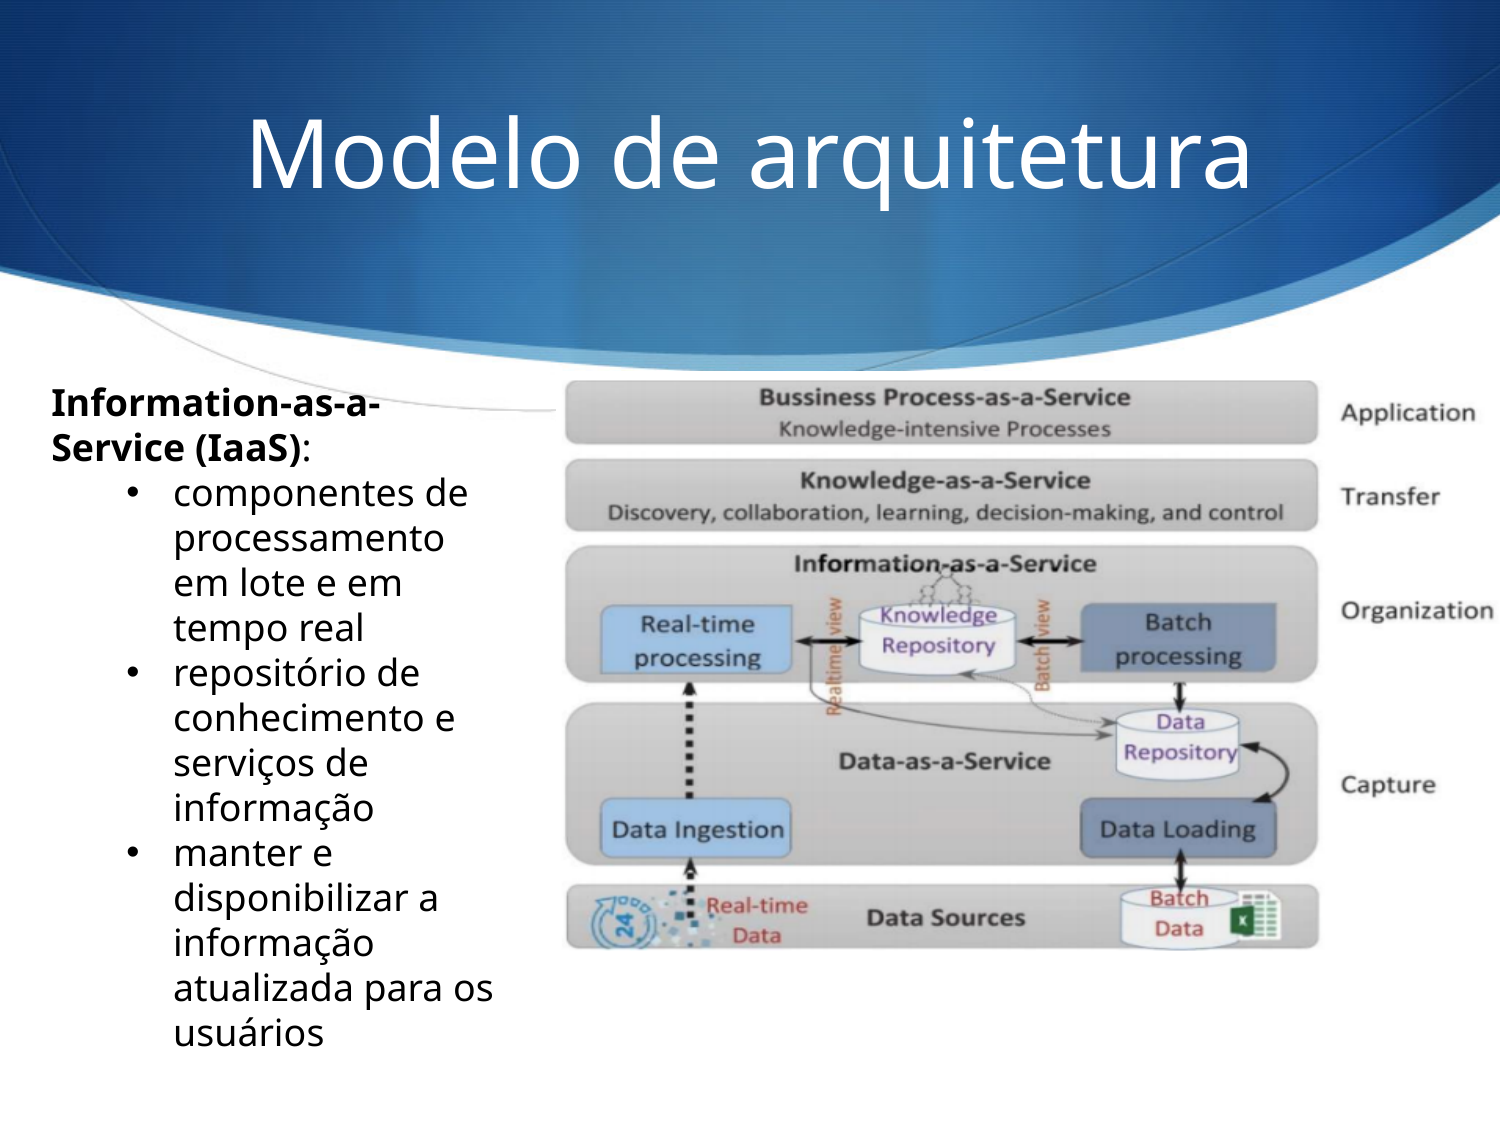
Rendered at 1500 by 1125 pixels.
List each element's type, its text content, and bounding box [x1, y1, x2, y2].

title Modelo de arquitetura [75, 56, 1425, 245]
picture [0, 0, 1500, 1125]
text_box Information-as-a-Service (IaaS): componentes de processamento em lote e em tempo real repositório de conhecimento e serviços de informação manter e disponibilizar a informação atualizada para os usuários [36, 371, 525, 1062]
